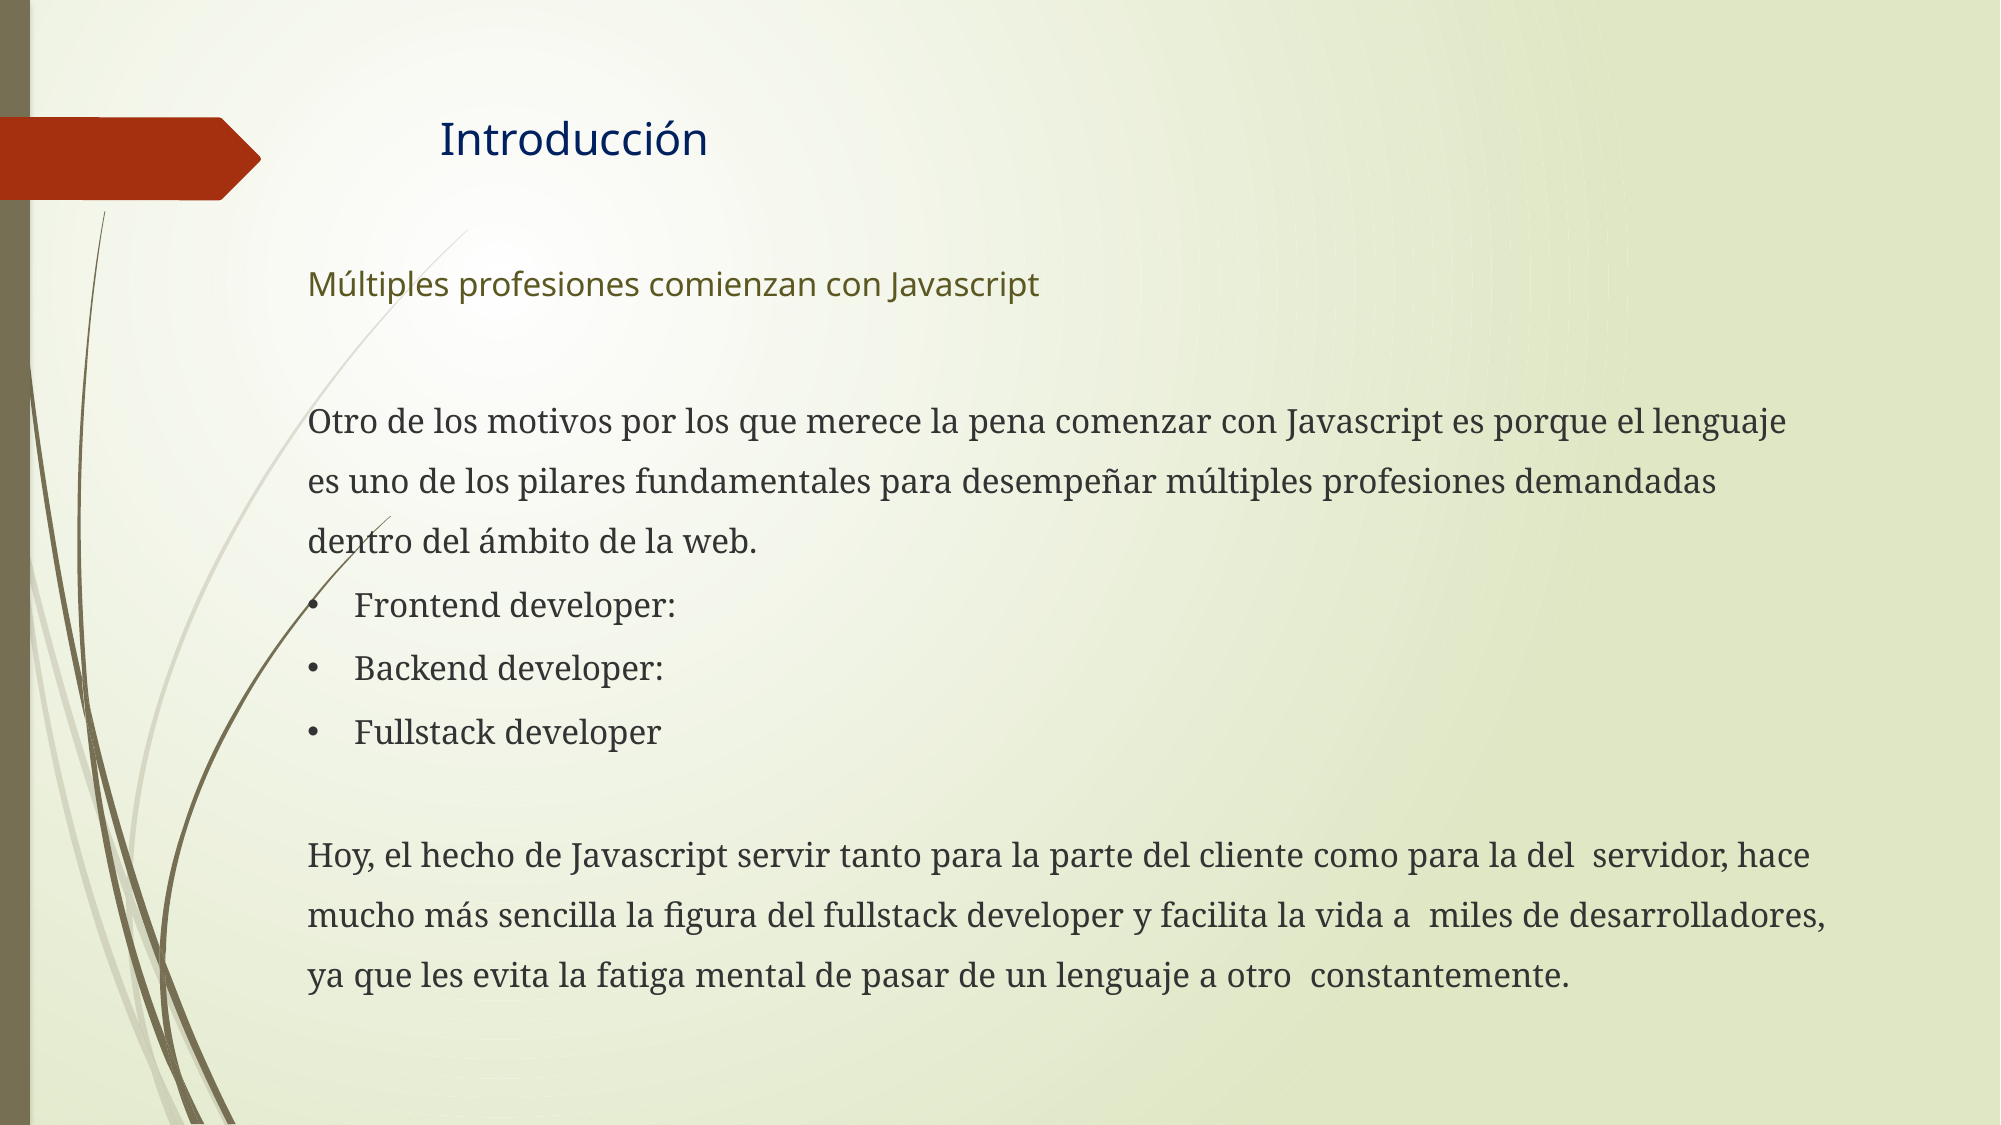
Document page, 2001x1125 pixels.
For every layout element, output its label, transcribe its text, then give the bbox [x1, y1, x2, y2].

text_box Múltiples profesiones comienzan con Javascript Otro de los motivos por los que merece la pena comenzar con Javascript es porque el lenguaje es uno de los pilares fundamentales para desempeñar múltiples profesiones demandadas dentro del ámbito de la web. Frontend developer: Backend developer: Fullstack developer Hoy, el hecho de Javascript servir tanto para la parte del cliente como para la del servidor, hace mucho más sencilla la figura del fullstack developer y facilita la vida a miles de desarrolladores, ya que les evita la fatiga mental de pasar de un lenguaje a otro constantemente. [290, 235, 1860, 1072]
title Introducción [425, 102, 1888, 172]
